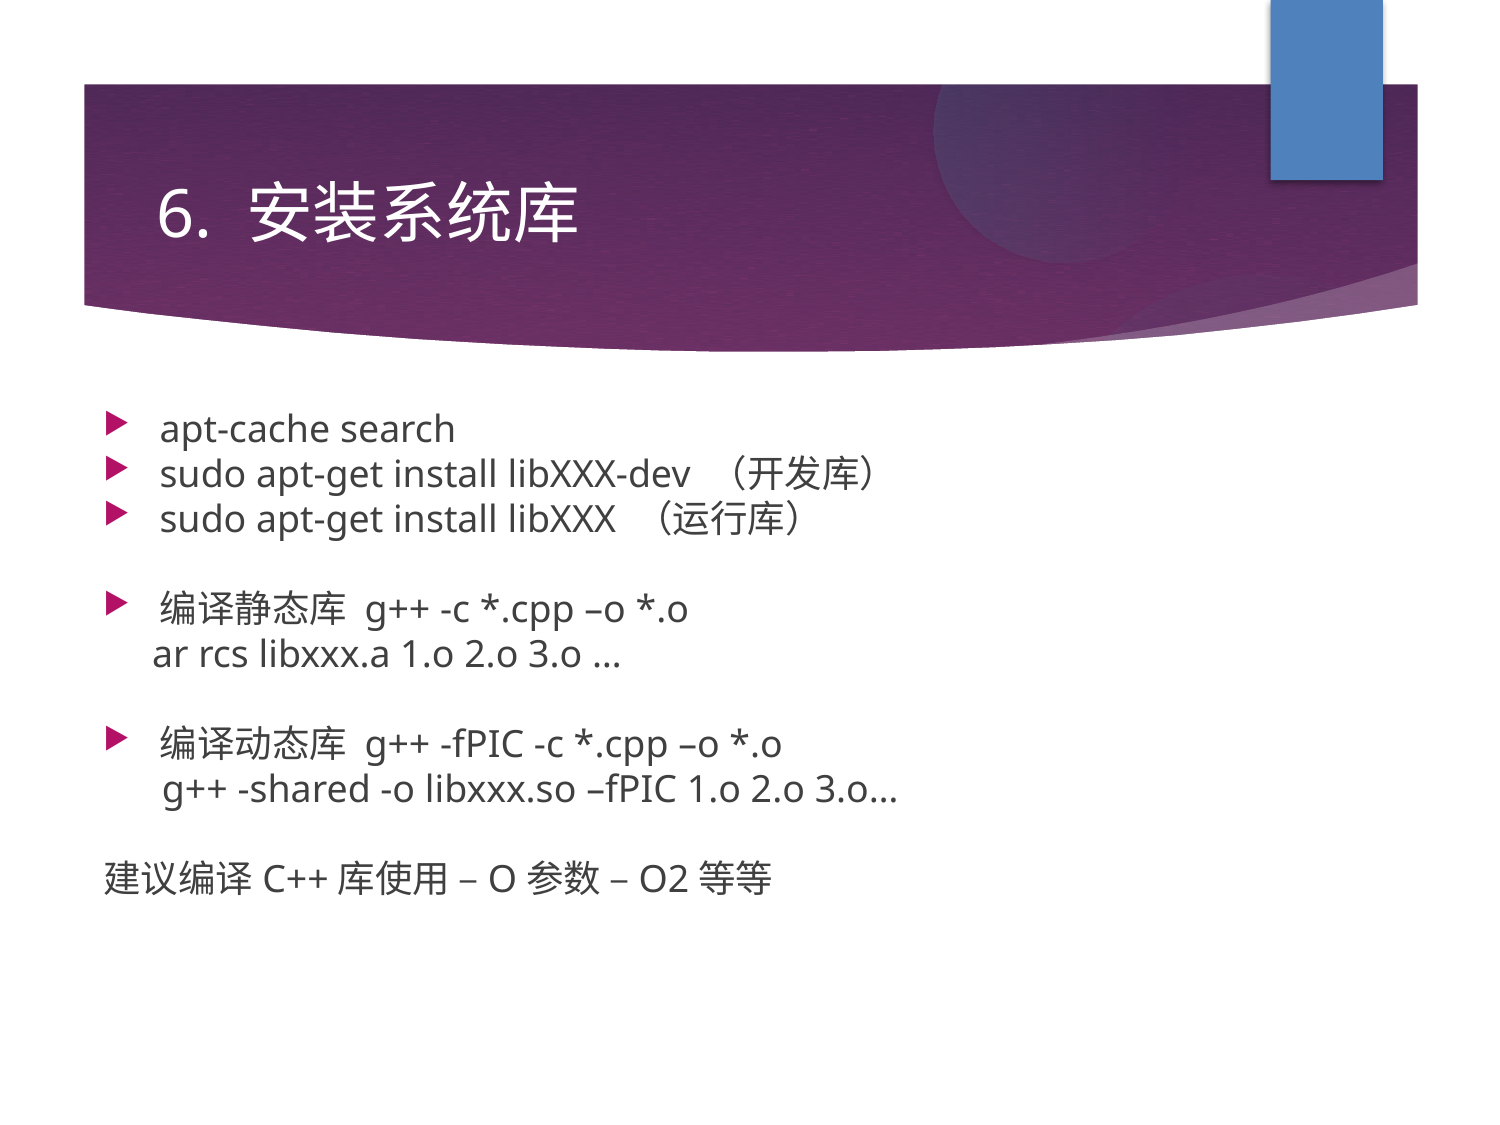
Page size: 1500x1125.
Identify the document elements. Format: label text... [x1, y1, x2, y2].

text_box apt-cache search sudo apt-get install libXXX-dev （开发库） sudo apt-get install libXXX （运行库） 编译静态库 g++ -c *.cpp –o *.o ar rcs libxxx.a 1.o 2.o 3.o … 编译动态库 g++ -fPIC -c *.cpp –o *.o g++ -shared -o libxxx.so –fPIC 1.o 2.o 3.o… 建议编译C++库使用 –O参数 –O2等等 [88, 397, 1323, 1083]
picture [85, 85, 1417, 351]
text_box Ctrl + Alt + t 快速打开Shell history 查看命令行历史 !xx 执行最近一次以xx开头的命令 !! 执行上一个命令 TAB键 自动补全命令 Ctrl+r byobu (sudo apt-get install) 后台shell cd – 回到上一次目录 nautilus . 在图形文件浏览器打开当前目录 [1241, 288, 1381, 328]
text_box 6. 安装系统库 [141, 152, 1183, 269]
